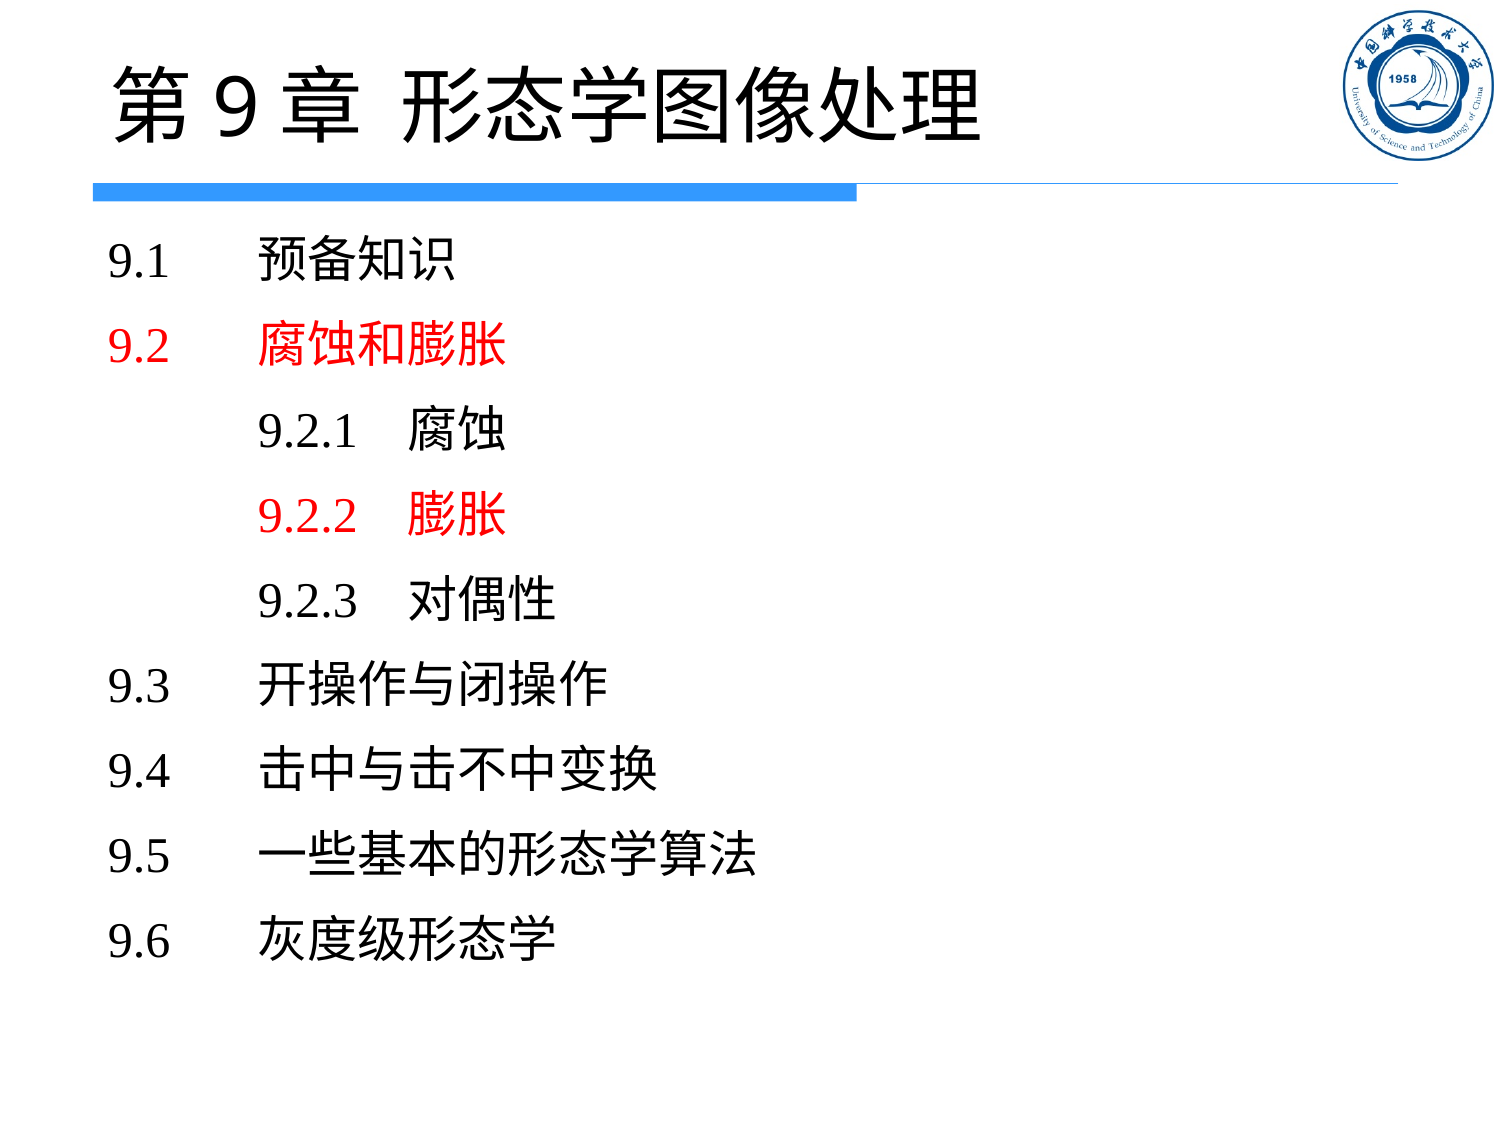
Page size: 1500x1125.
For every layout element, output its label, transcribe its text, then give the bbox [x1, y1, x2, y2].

picture [1339, 2, 1494, 161]
title 第9章 形态学图像处理 [94, 50, 1407, 161]
list 9.1 预备知识 9.2 腐蚀和膨胀 9.2.1 腐蚀 9.2.2 膨胀 9.2.3 对偶性 9.3 开操作与闭操作 9.4 击中与击不中变换 9.5 一些基本的形态学算法 9.6 灰度级形态学 [92, 220, 1406, 1035]
